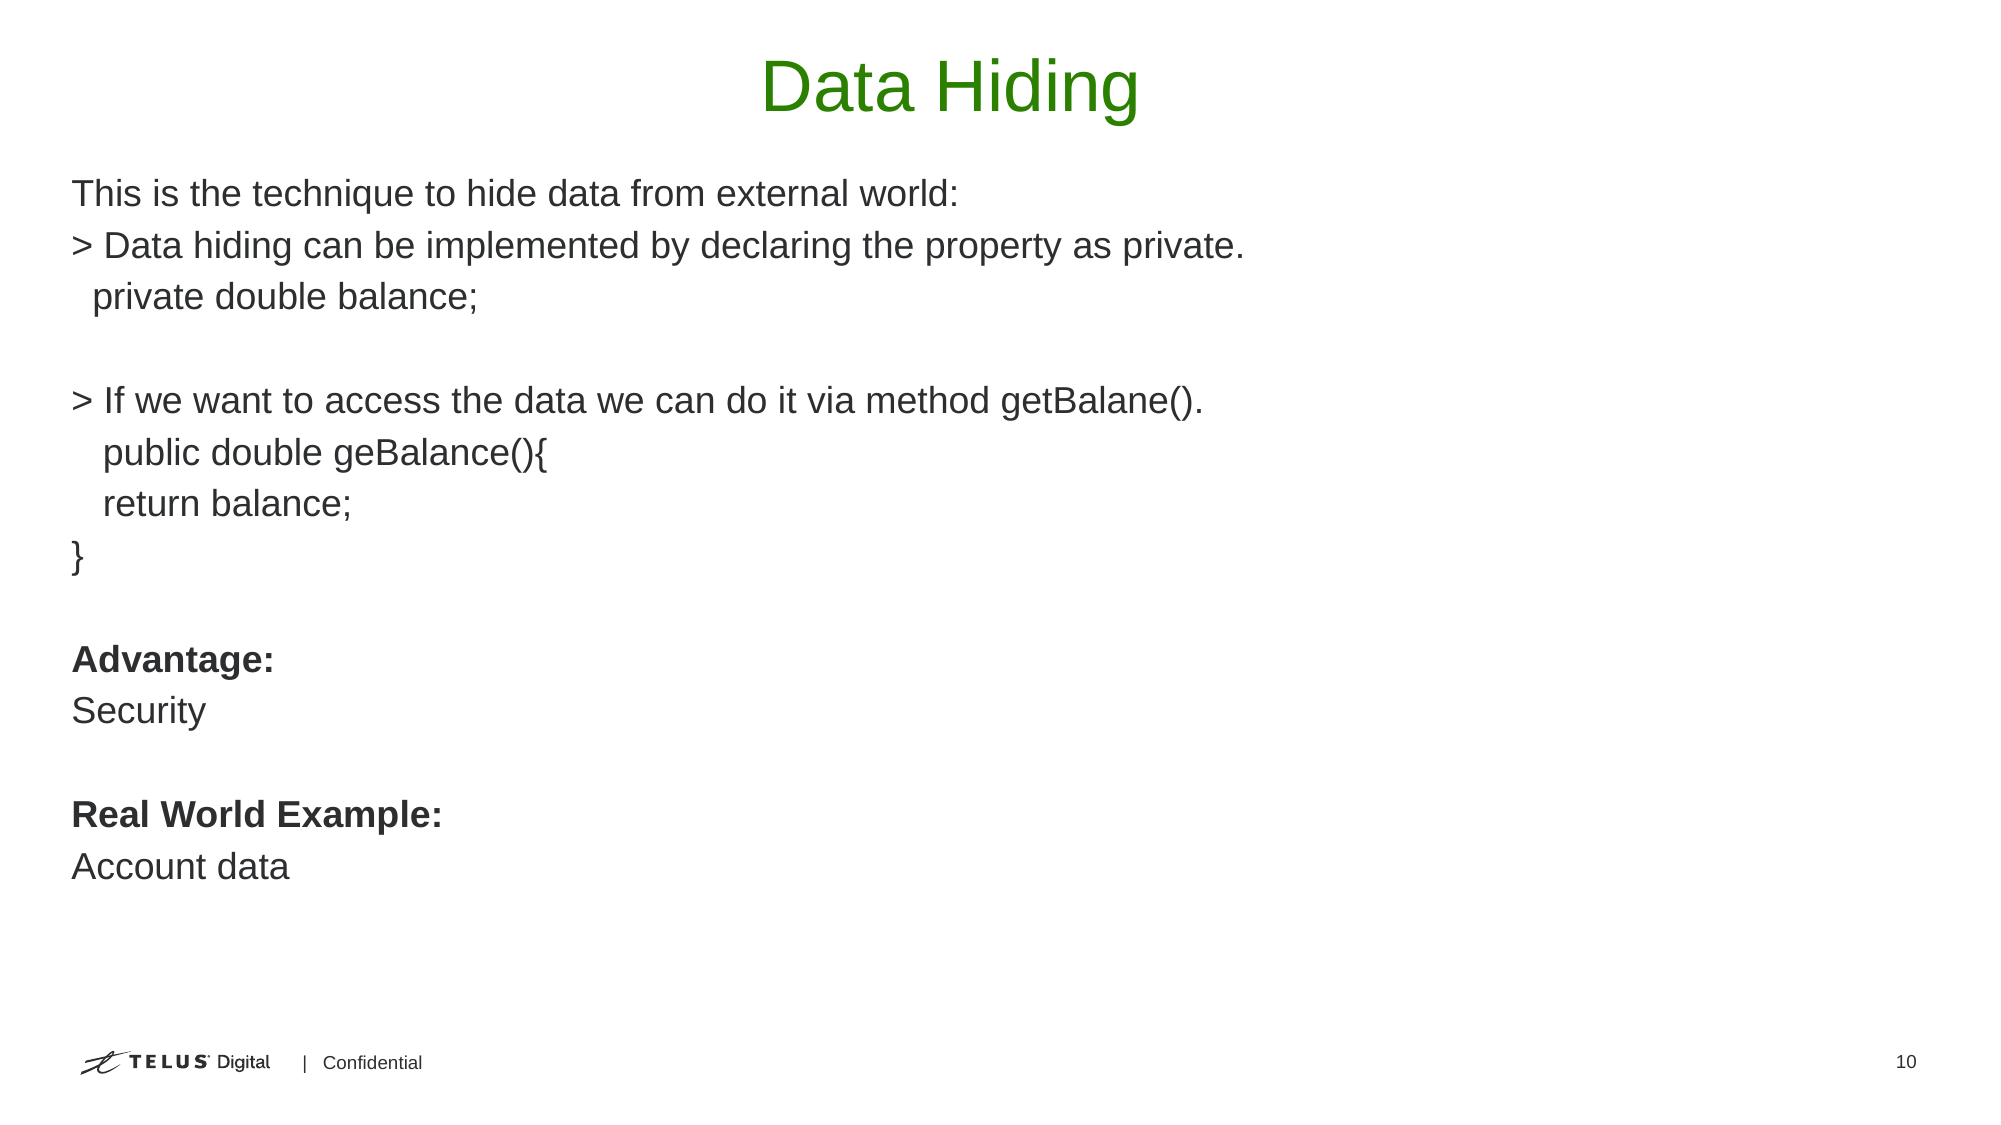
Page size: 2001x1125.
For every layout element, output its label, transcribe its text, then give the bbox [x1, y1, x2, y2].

title Data Hiding [68, 48, 1834, 136]
list This is the technique to hide data from external world: > Data hiding can be implemented by declaring the property as private. private double balance; > If we want to access the data we can do it via method getBalane(). public double geBalance(){ return balance; } Advantage: Security Real World Example: Account data [68, 162, 1742, 1018]
